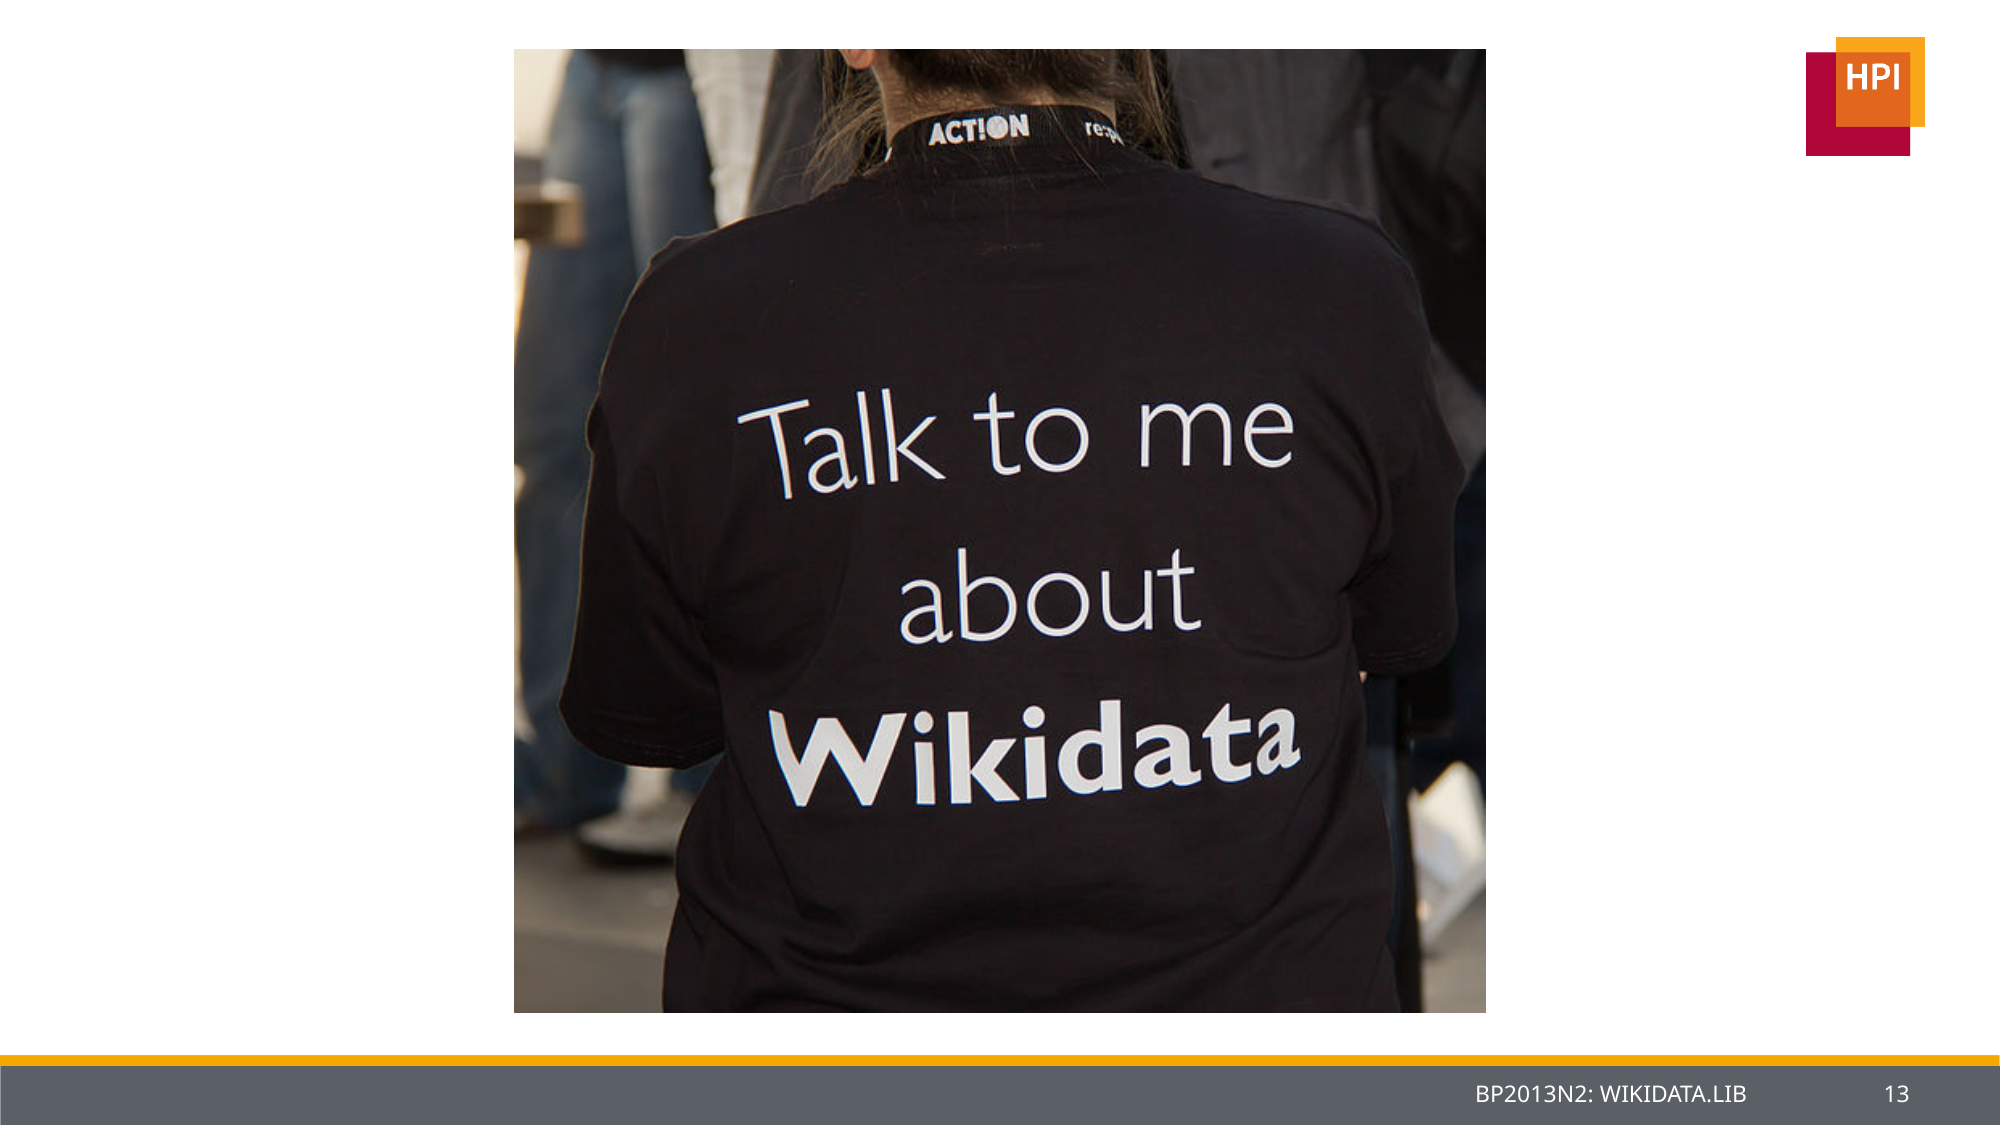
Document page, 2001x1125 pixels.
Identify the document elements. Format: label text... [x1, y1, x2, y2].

slide_number 13 [1768, 1065, 1926, 1125]
picture [513, 48, 1487, 1013]
picture [1806, 37, 1925, 156]
footer BP2013N2: WIKIDATA.LIB [238, 1065, 1763, 1125]
